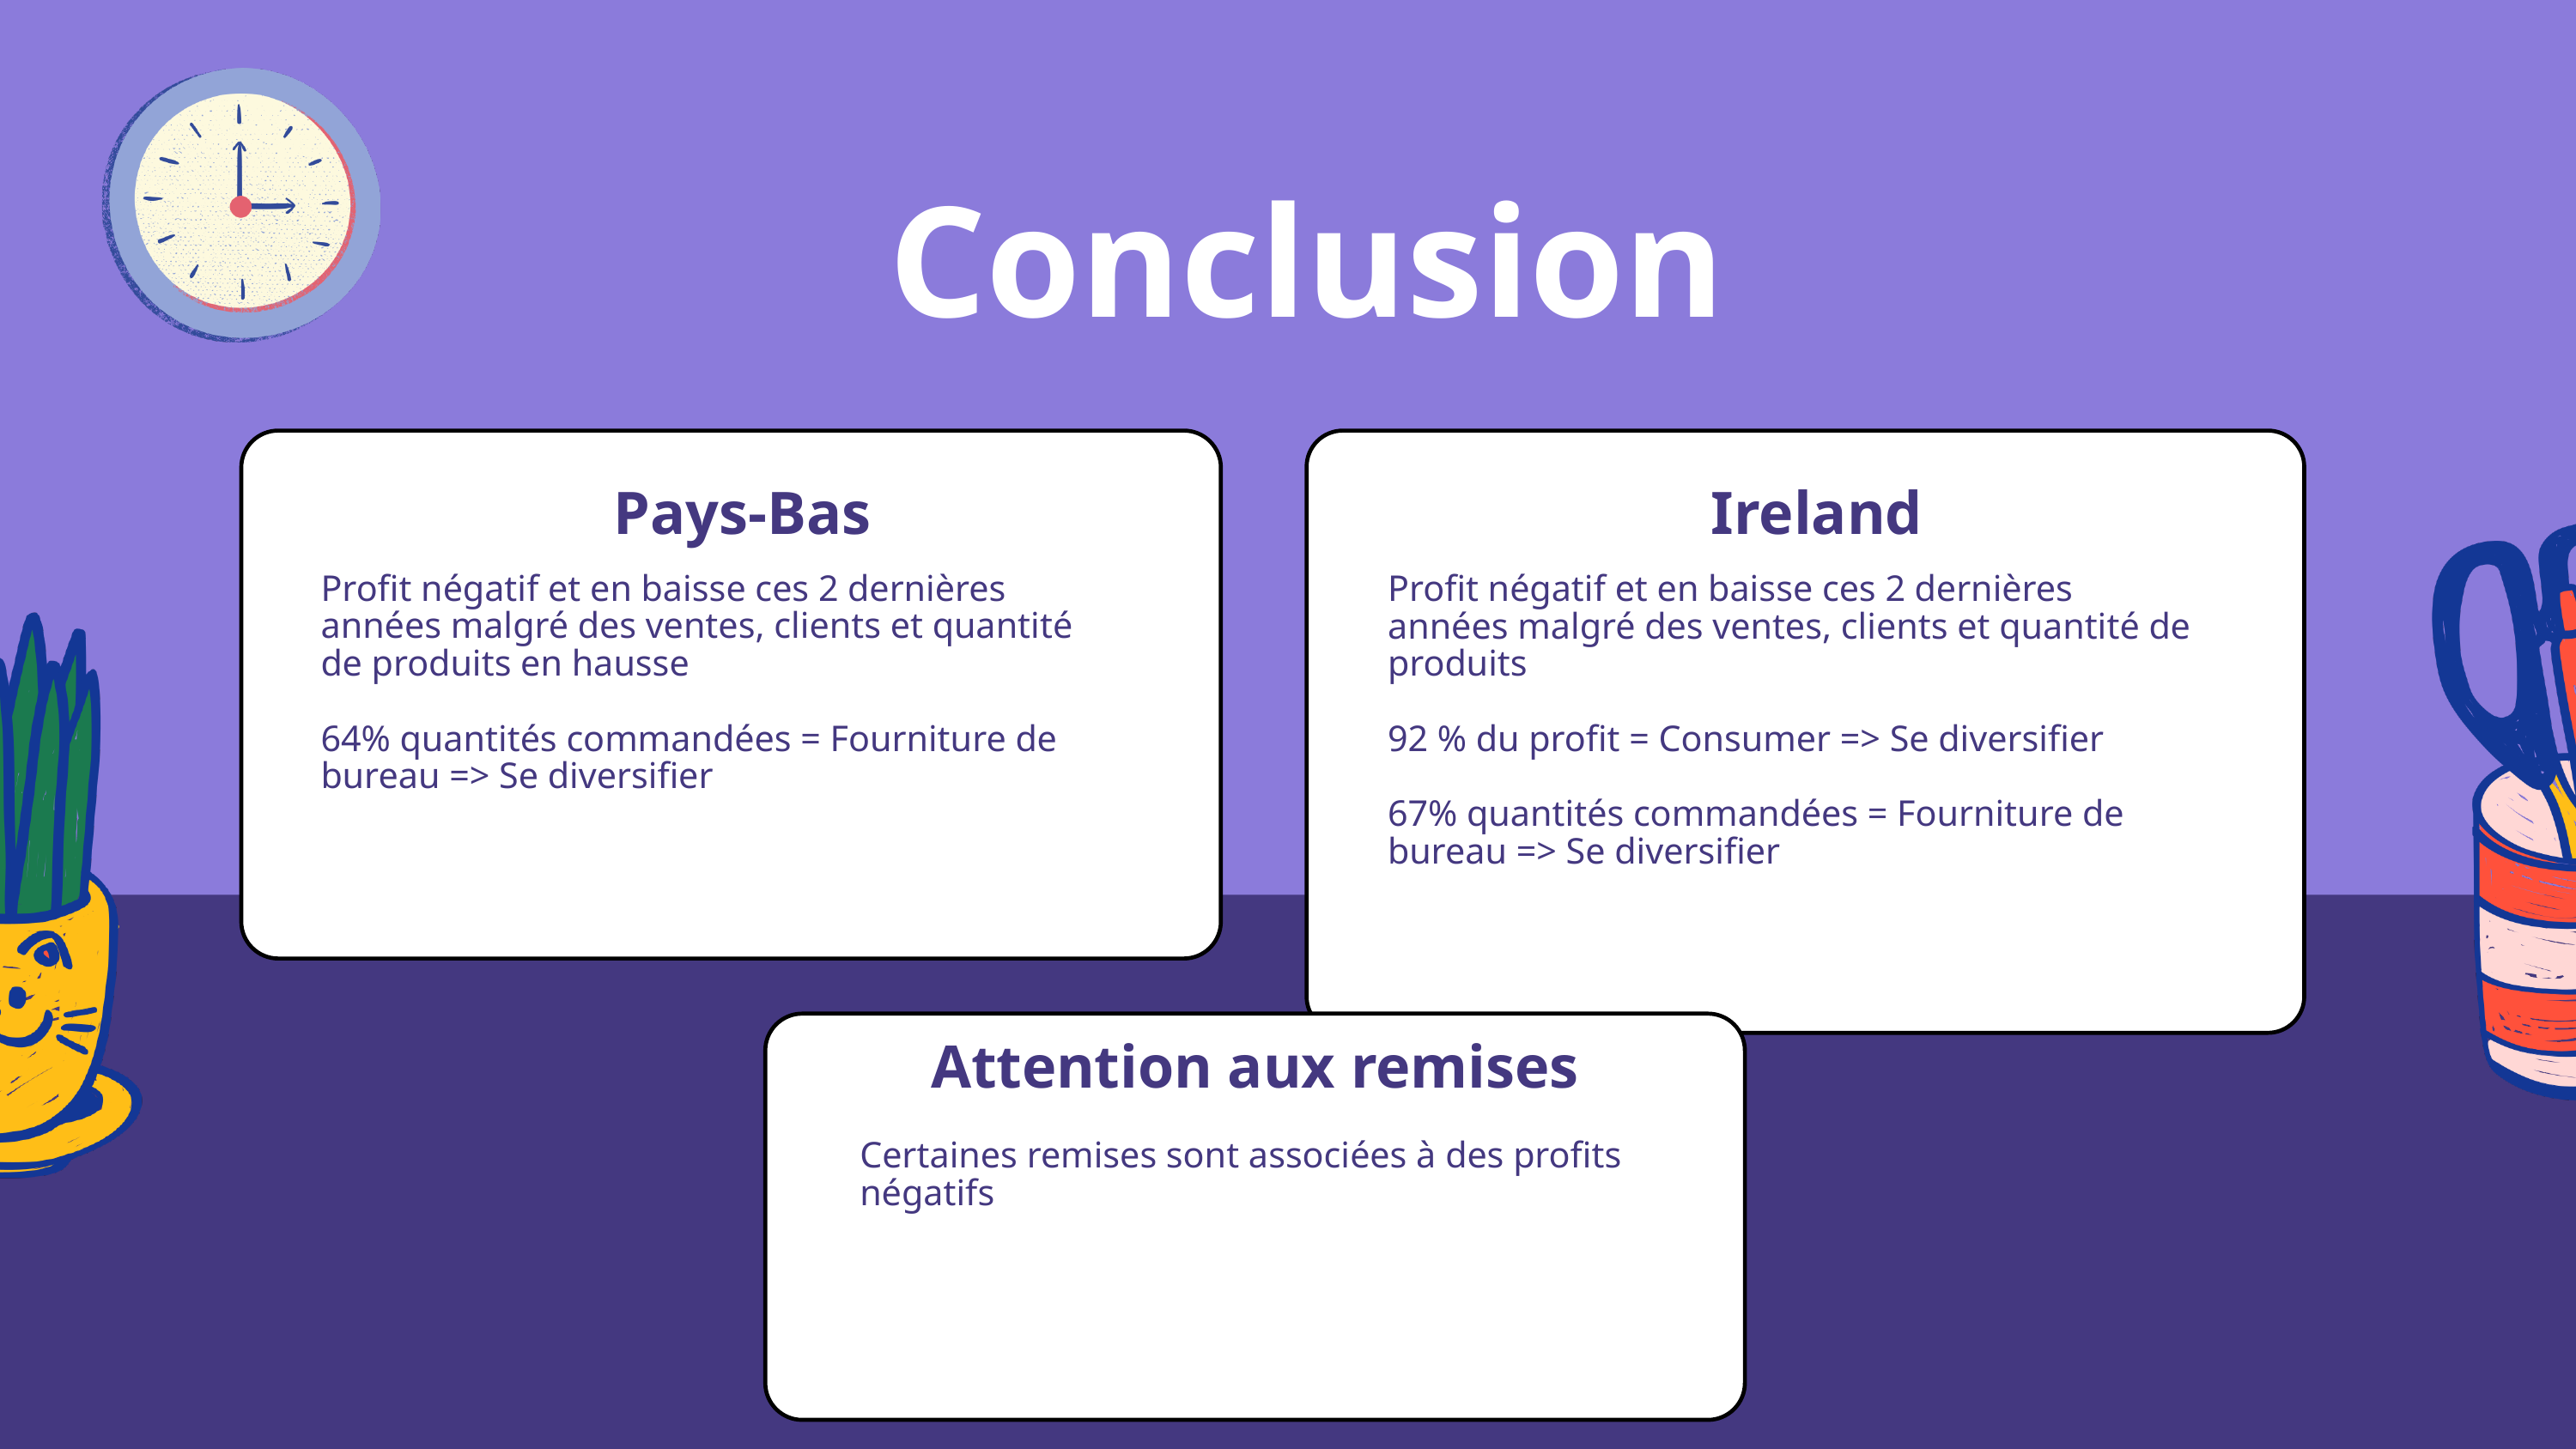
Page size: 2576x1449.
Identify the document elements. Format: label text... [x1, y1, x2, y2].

text_box [101, 68, 381, 343]
text_box [2431, 520, 2576, 891]
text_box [240, 430, 1222, 959]
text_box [1306, 430, 2305, 1034]
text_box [764, 1013, 1746, 1421]
text_box Conclusion [518, 185, 2096, 349]
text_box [0, 894, 2576, 1449]
text_box [0, 598, 145, 891]
